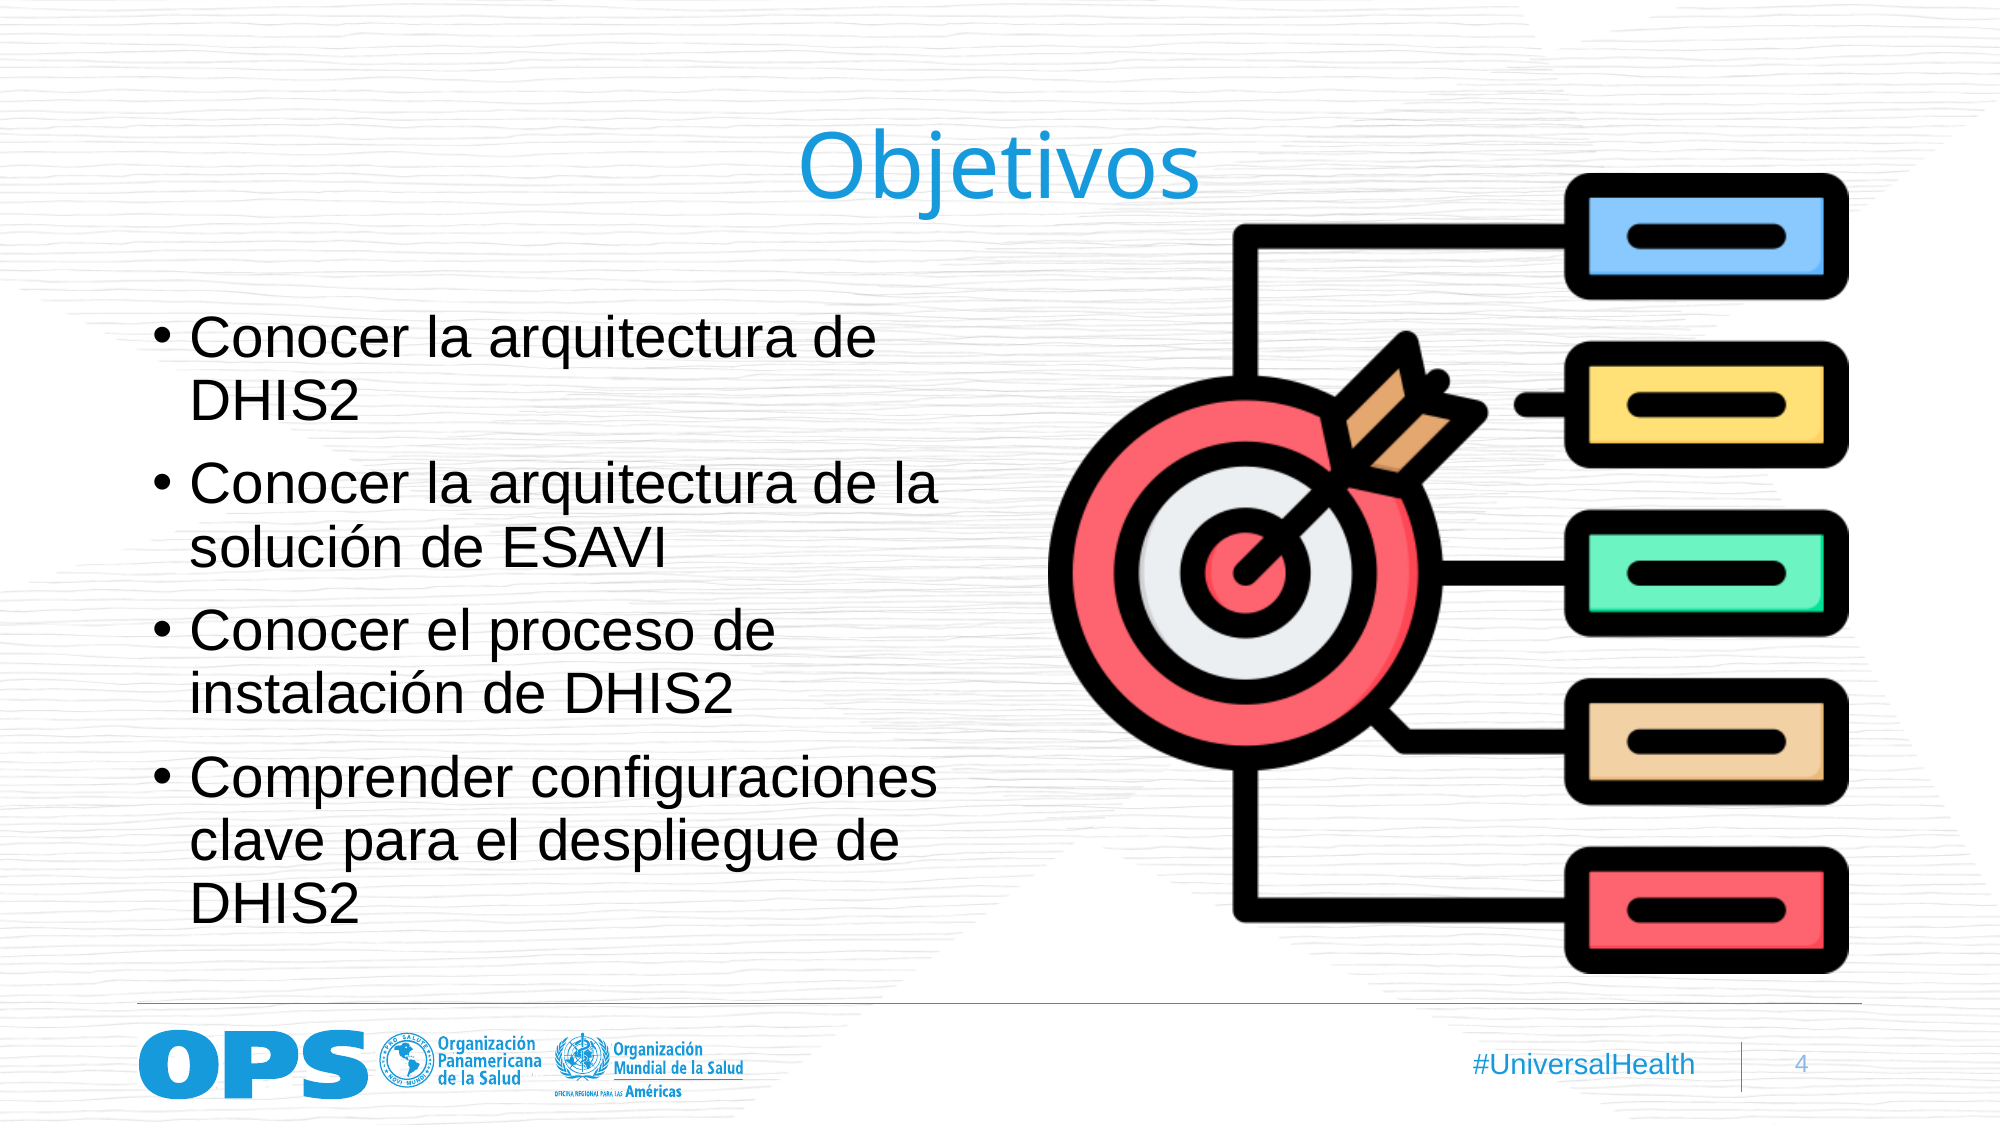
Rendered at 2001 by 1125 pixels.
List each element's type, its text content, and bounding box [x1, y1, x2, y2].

picture [1048, 173, 1849, 974]
title Objetivos [137, 59, 1863, 278]
slide_number 4 [1741, 1032, 1863, 1093]
list Conocer la arquitectura de DHIS2 Conocer la arquitectura de la solución de ESAVI Conocer el proceso de instalación de DHIS2 Comprender configuraciones clave para el despliegue de DHIS2 [137, 299, 988, 974]
